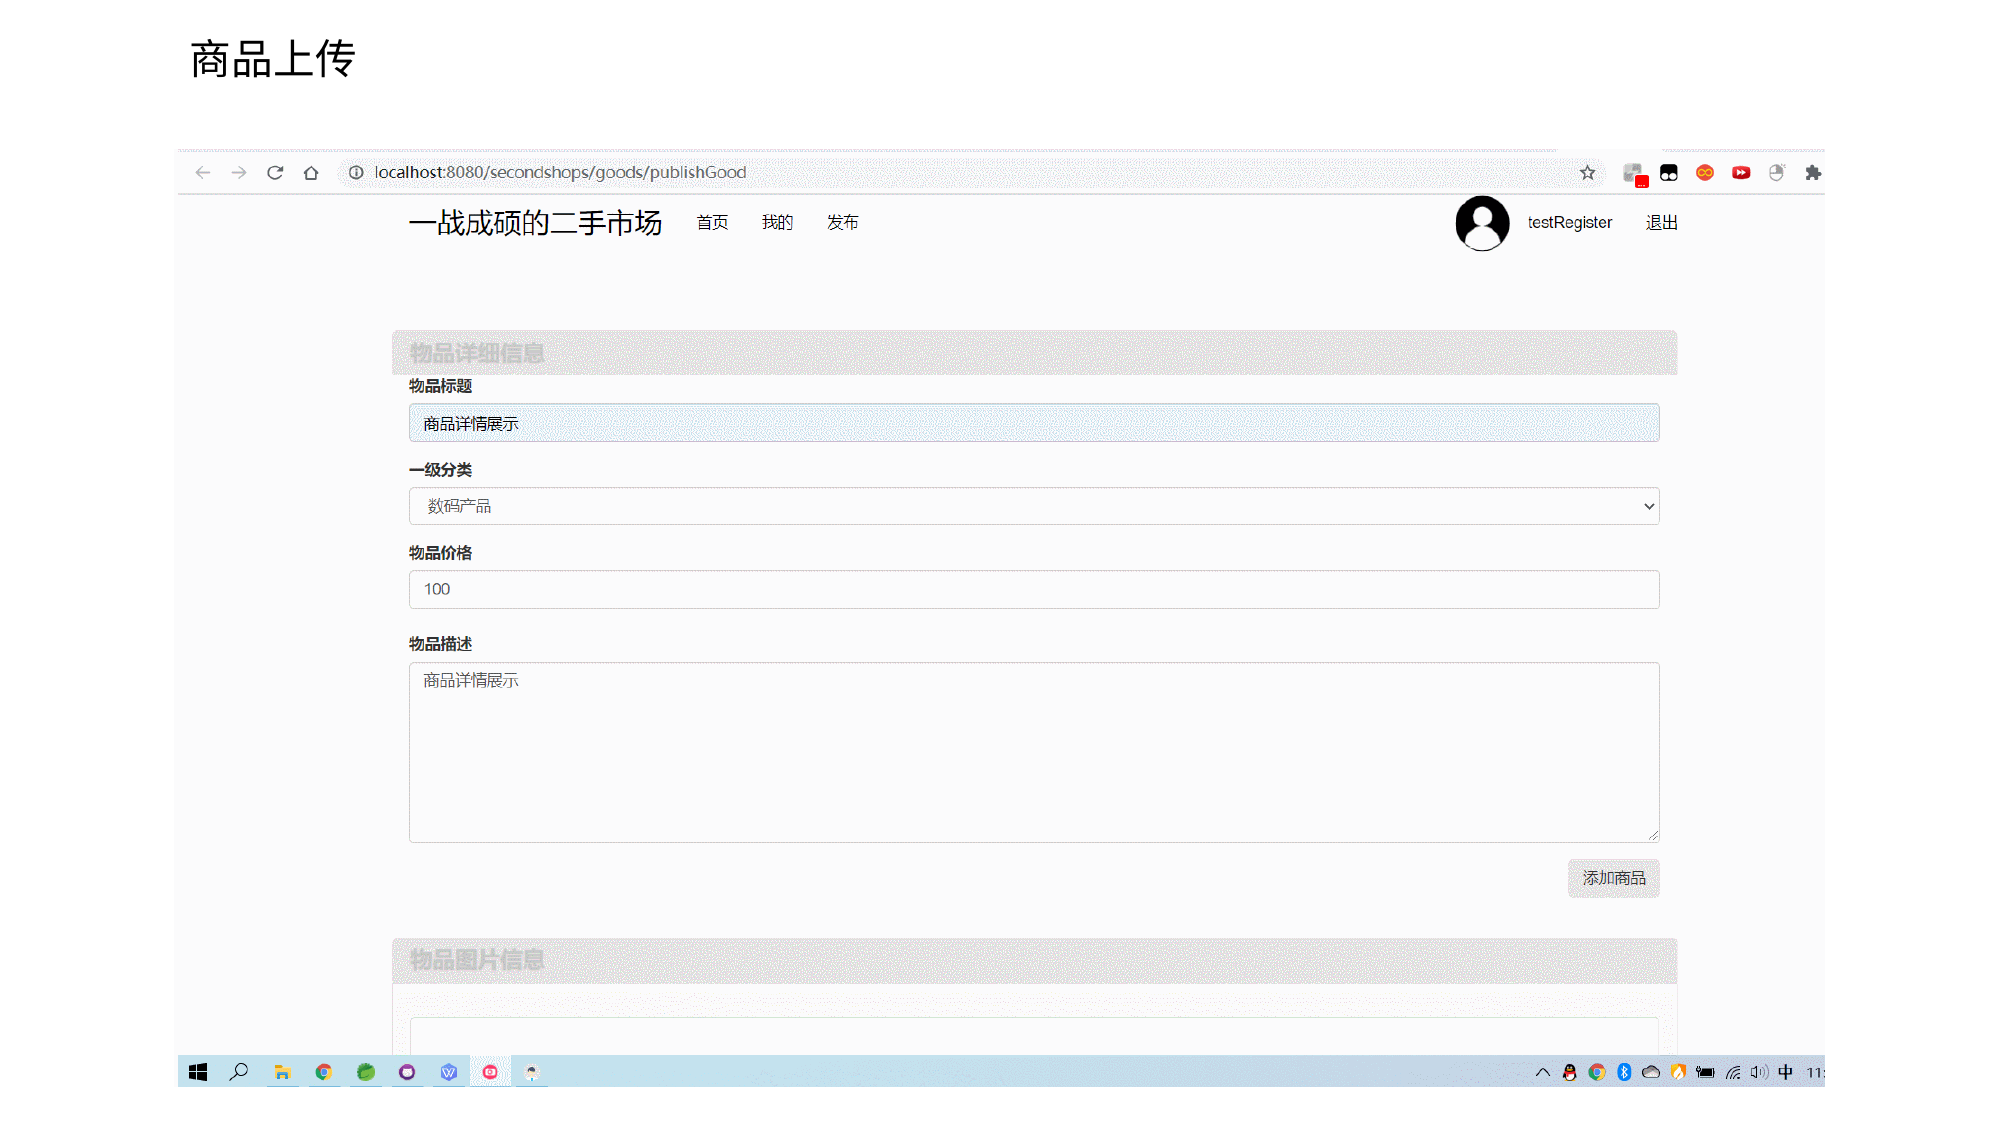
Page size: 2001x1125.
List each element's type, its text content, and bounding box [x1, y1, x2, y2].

title 商品上传 [174, 27, 1833, 95]
picture [174, 149, 1825, 1087]
